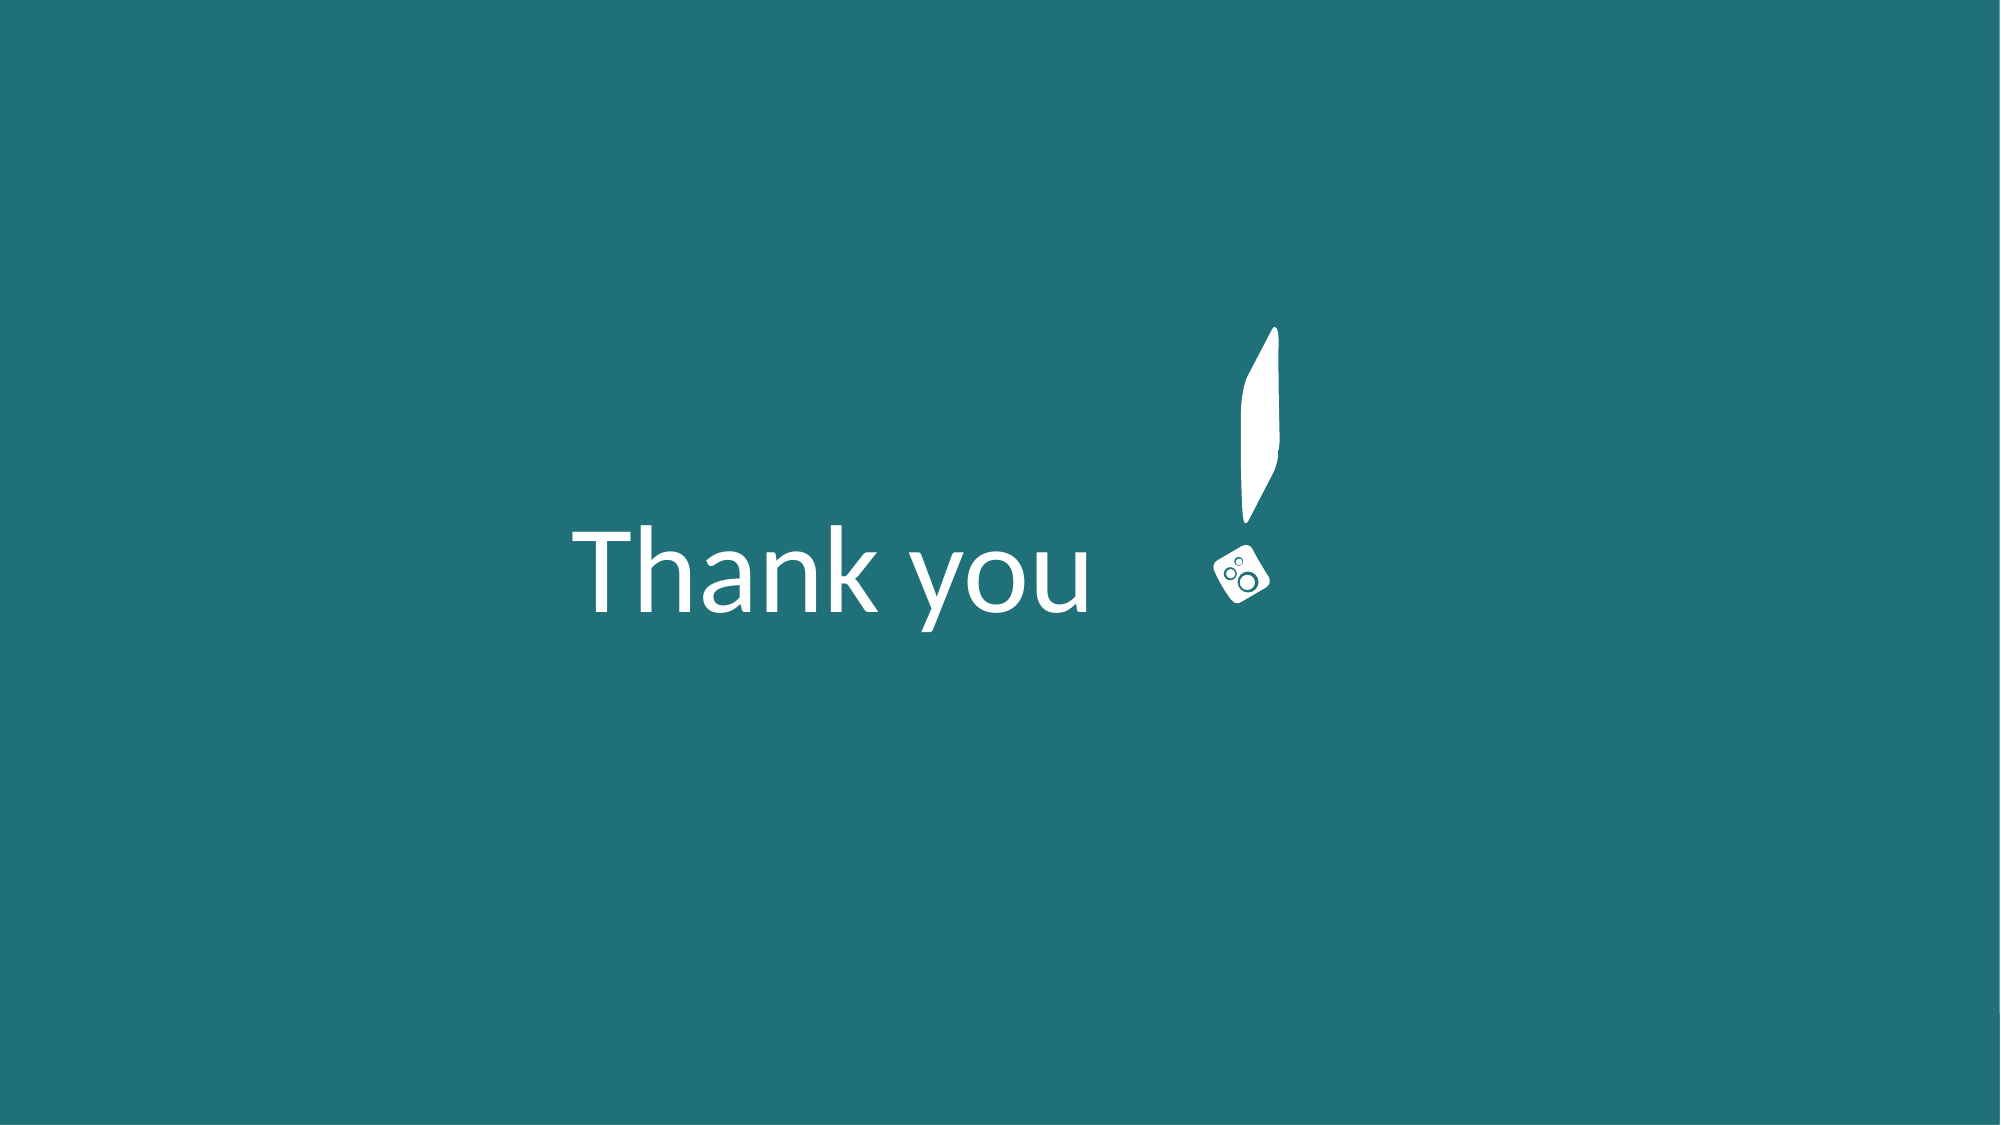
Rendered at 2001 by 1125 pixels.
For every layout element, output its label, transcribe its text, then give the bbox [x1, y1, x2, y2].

text_box [0, 0, 2000, 1125]
picture [1213, 544, 1271, 604]
text_box Thank you [551, 480, 1168, 645]
picture [1238, 325, 1282, 526]
